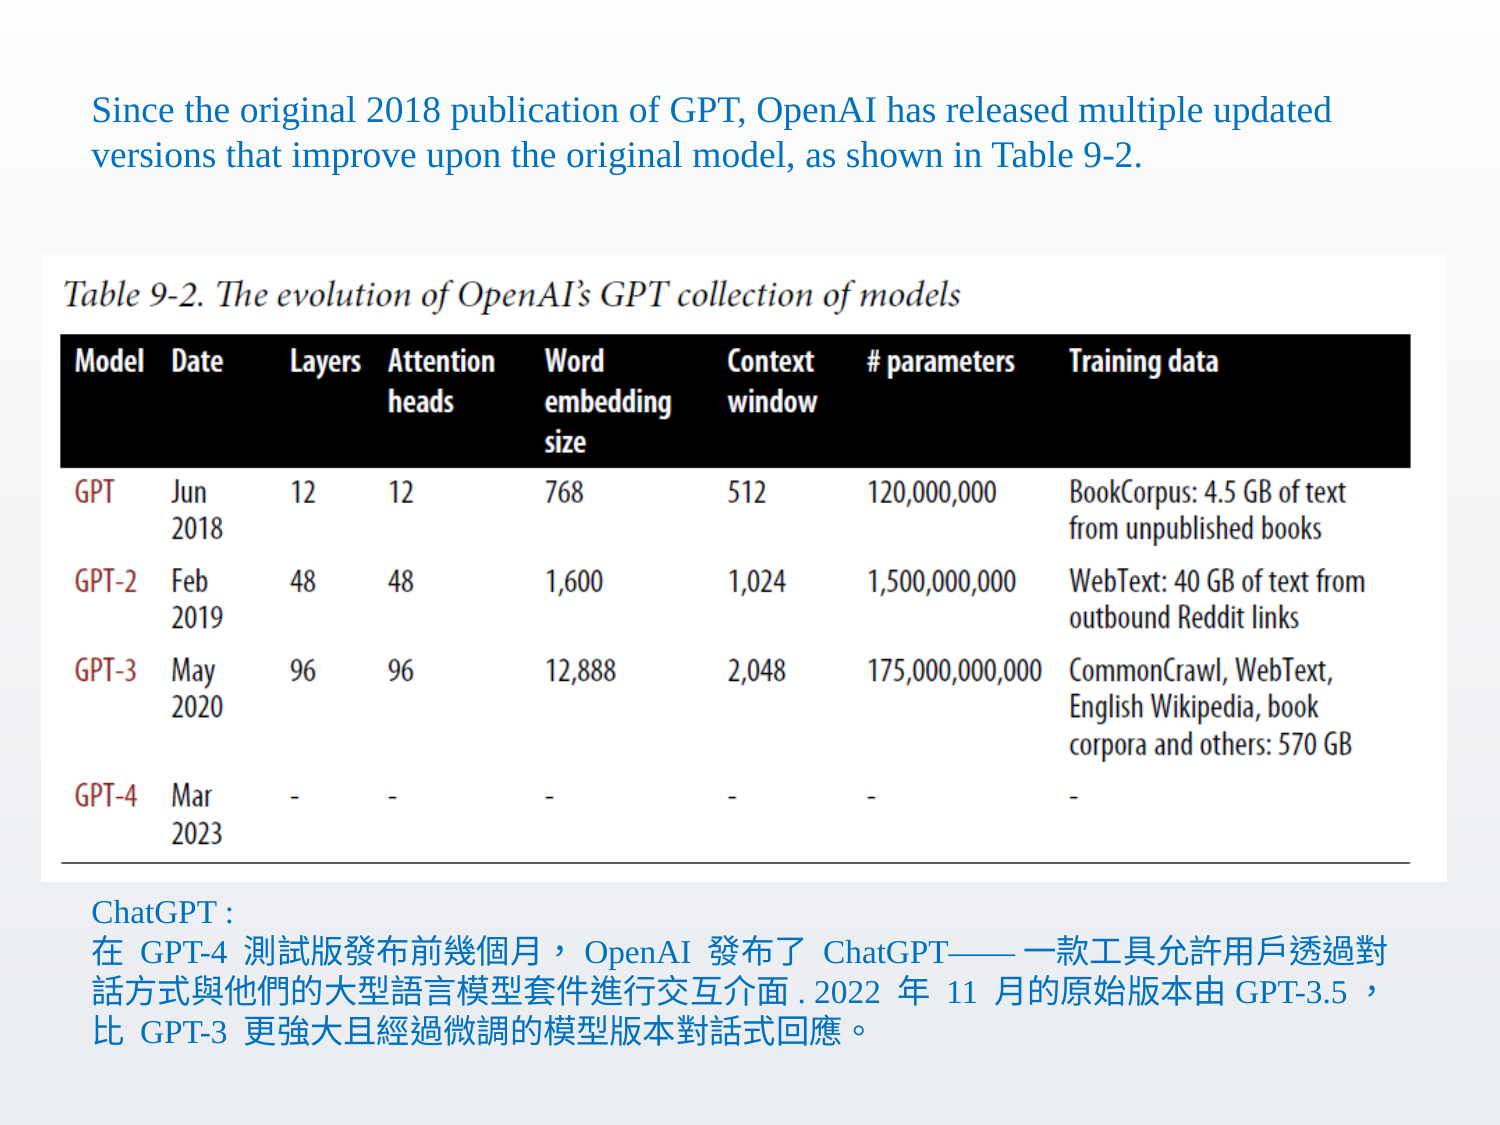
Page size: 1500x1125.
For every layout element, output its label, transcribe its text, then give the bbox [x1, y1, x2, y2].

text_box Since the original 2018 publication of GPT, OpenAI has released multiple updated versions that improve upon the original model, as shown in Table 9-2. ChatGPT : 在 GPT-4 測試版發布前幾個月，OpenAI 發布了 ChatGPT——一款工具允許用戶透過對話方式與他們的大型語言模型套件進行交互介面. 2022 年 11 月的原始版本由GPT-3.5，比 GPT-3 更強大且經過微調的模型版本對話式回應。 [76, 882, 1436, 1058]
text_box Since the original 2018 publication of GPT, OpenAI has released multiple updated versions that improve upon the original model, as shown in Table 9-2. ChatGPT : 在 GPT-4 測試版發布前幾個月，OpenAI 發布了 ChatGPT——一款工具允許用戶透過對話方式與他們的大型語言模型套件進行交互介面. 2022 年 11 月的原始版本由GPT-3.5，比 GPT-3 更強大且經過微調的模型版本對話式回應。 [76, 78, 1436, 255]
picture [41, 255, 1447, 882]
